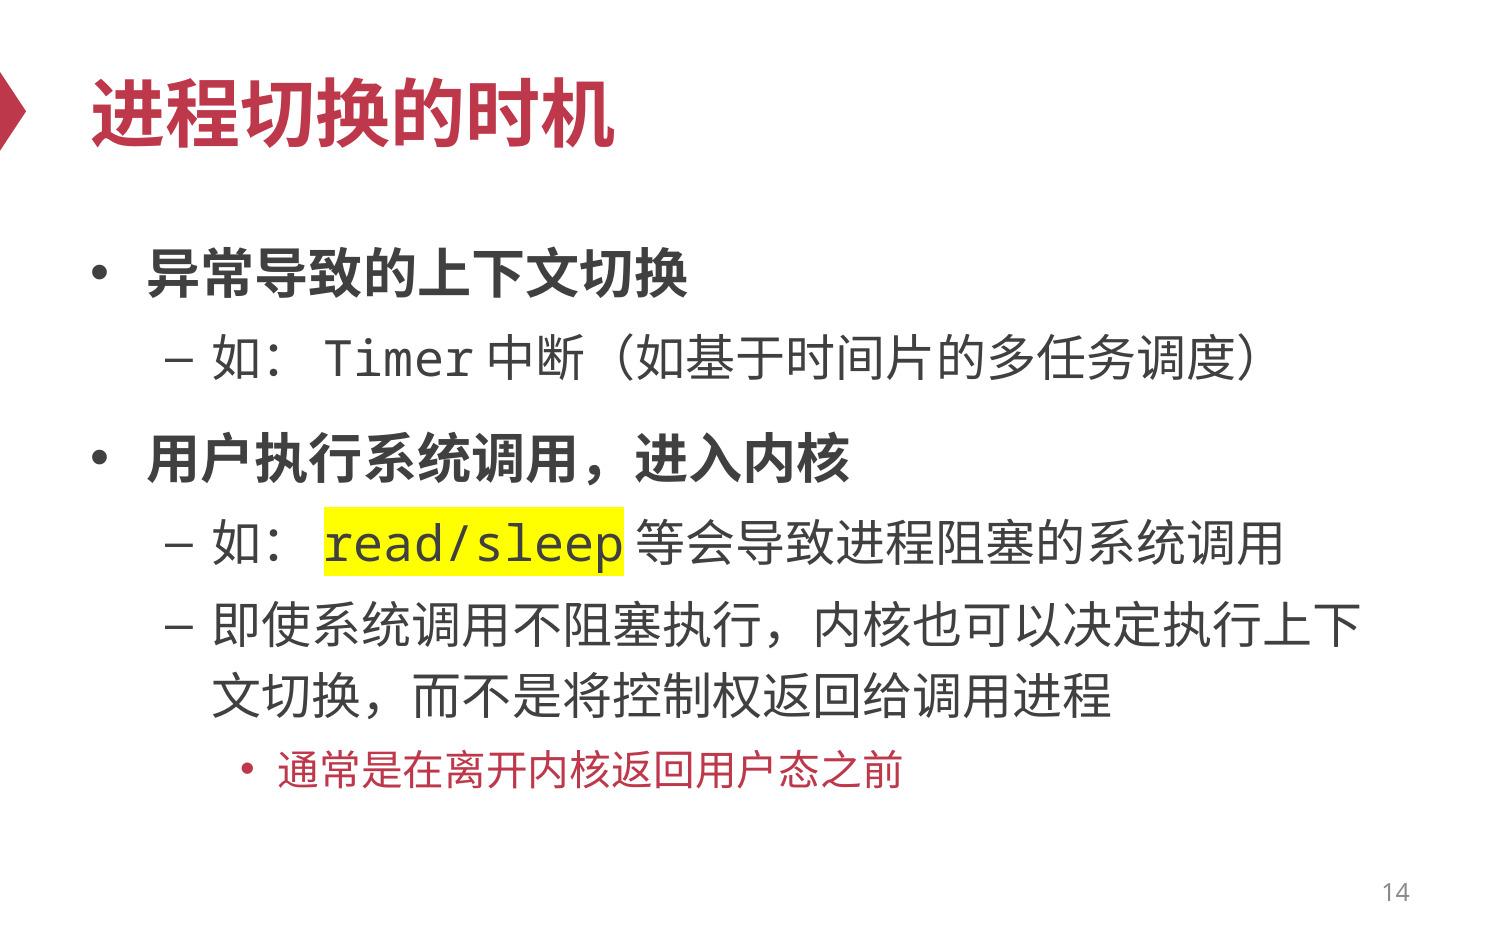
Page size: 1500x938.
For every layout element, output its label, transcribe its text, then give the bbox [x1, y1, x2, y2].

title 进程切换的时机 [75, 37, 1425, 186]
list 异常导致的上下文切换 如：Timer中断（如基于时间片的多任务调度） 用户执行系统调用，进入内核 如：read/sleep等会导致进程阻塞的系统调用 即使系统调用不阻塞执行，内核也可以决定执行上下文切换，而不是将控制权返回给调用进程 通常是在离开内核返回用户态之前 [75, 218, 1425, 838]
slide_number 14 [1074, 868, 1425, 919]
